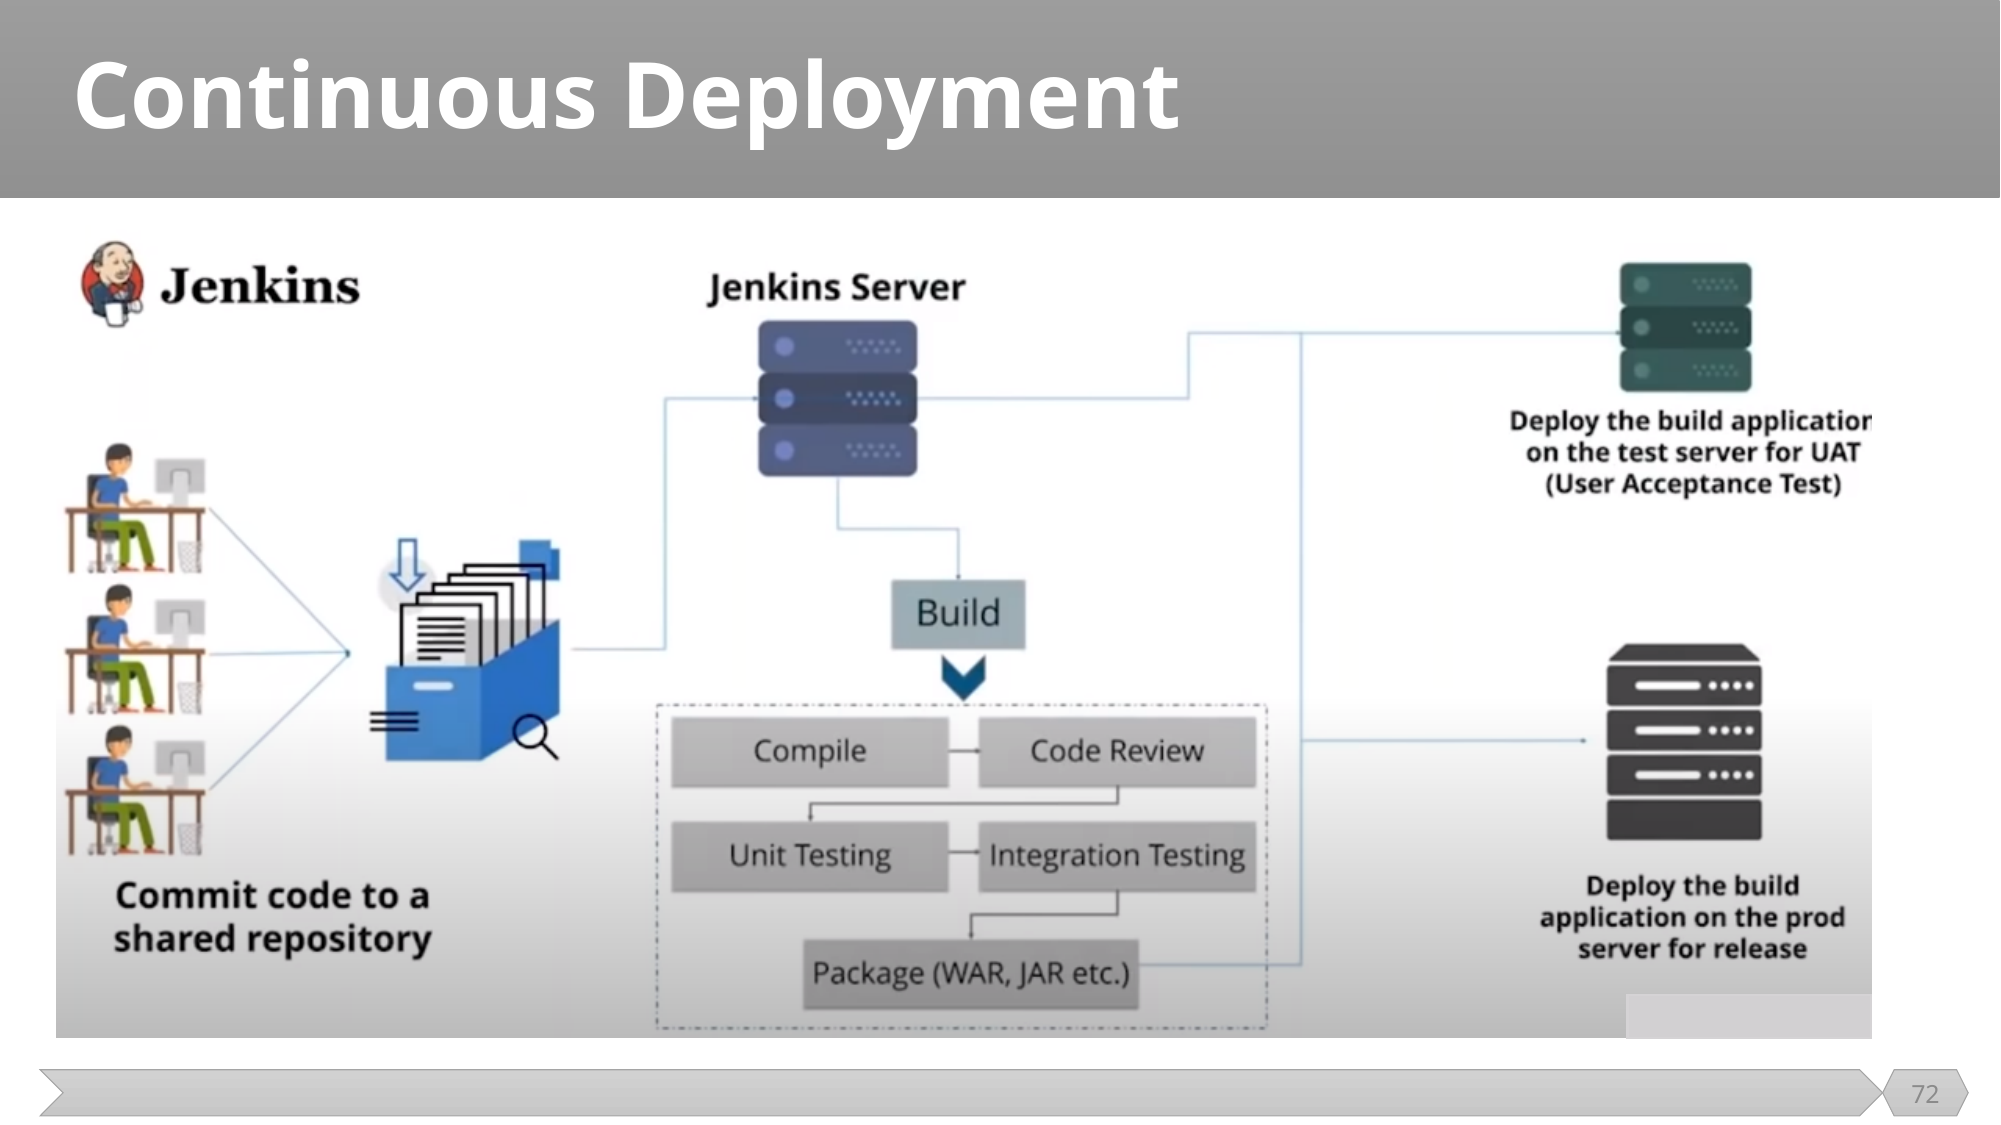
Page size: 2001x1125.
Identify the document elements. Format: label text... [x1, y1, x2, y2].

picture [56, 225, 1872, 1038]
title Continuous Deployment [56, 0, 1969, 199]
slide_number 72 [1882, 1065, 1969, 1125]
